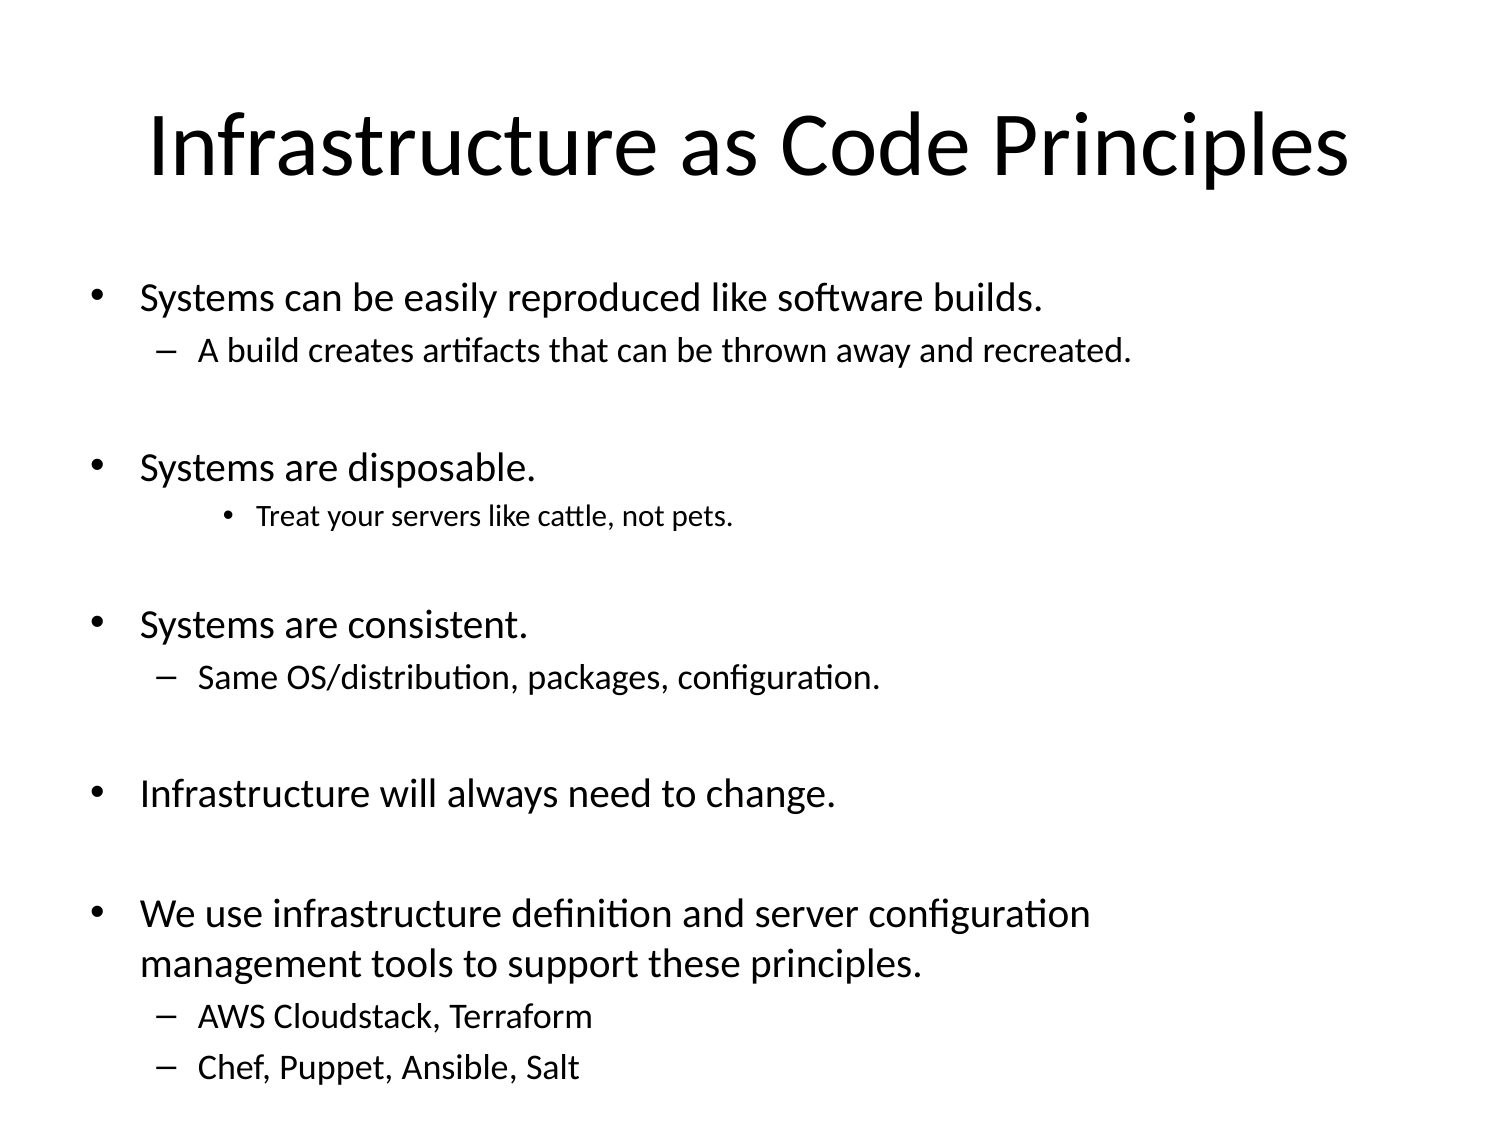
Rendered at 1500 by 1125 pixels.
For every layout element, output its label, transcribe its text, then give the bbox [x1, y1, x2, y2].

title Infrastructure as Code Principles [75, 45, 1425, 233]
list Systems can be easily reproduced like software builds. A build creates artifacts that can be thrown away and recreated. Systems are disposable. Treat your servers like cattle, not pets. Systems are consistent. Same OS/distribution, packages, configuration. Infrastructure will always need to change. We use infrastructure definition and server configuration management tools to support these principles. AWS Cloudstack, Terraform Chef, Puppet, Ansible, Salt [75, 262, 1236, 1097]
